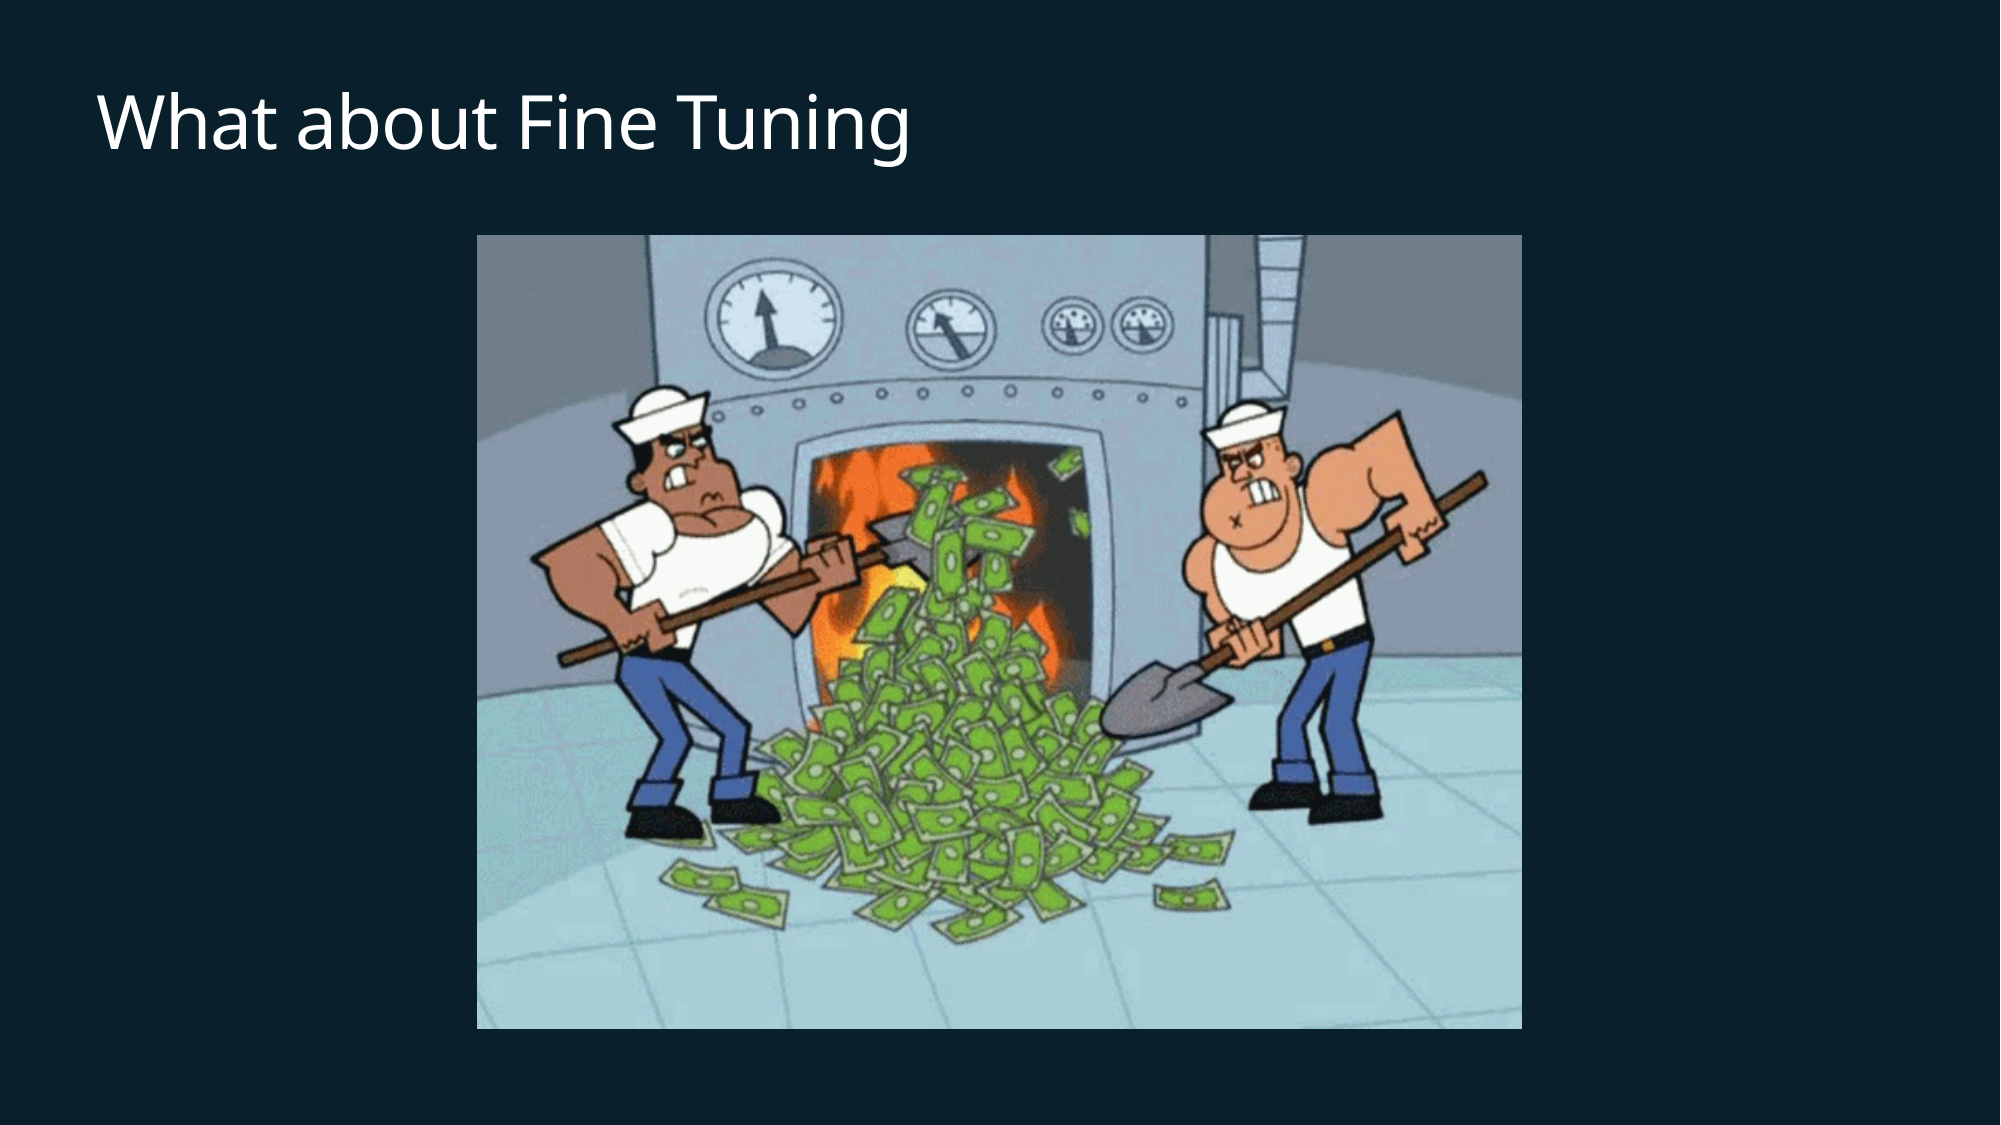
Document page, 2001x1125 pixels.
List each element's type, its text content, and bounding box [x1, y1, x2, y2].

title What about Fine Tuning [96, 75, 1904, 166]
picture [477, 235, 1522, 1029]
